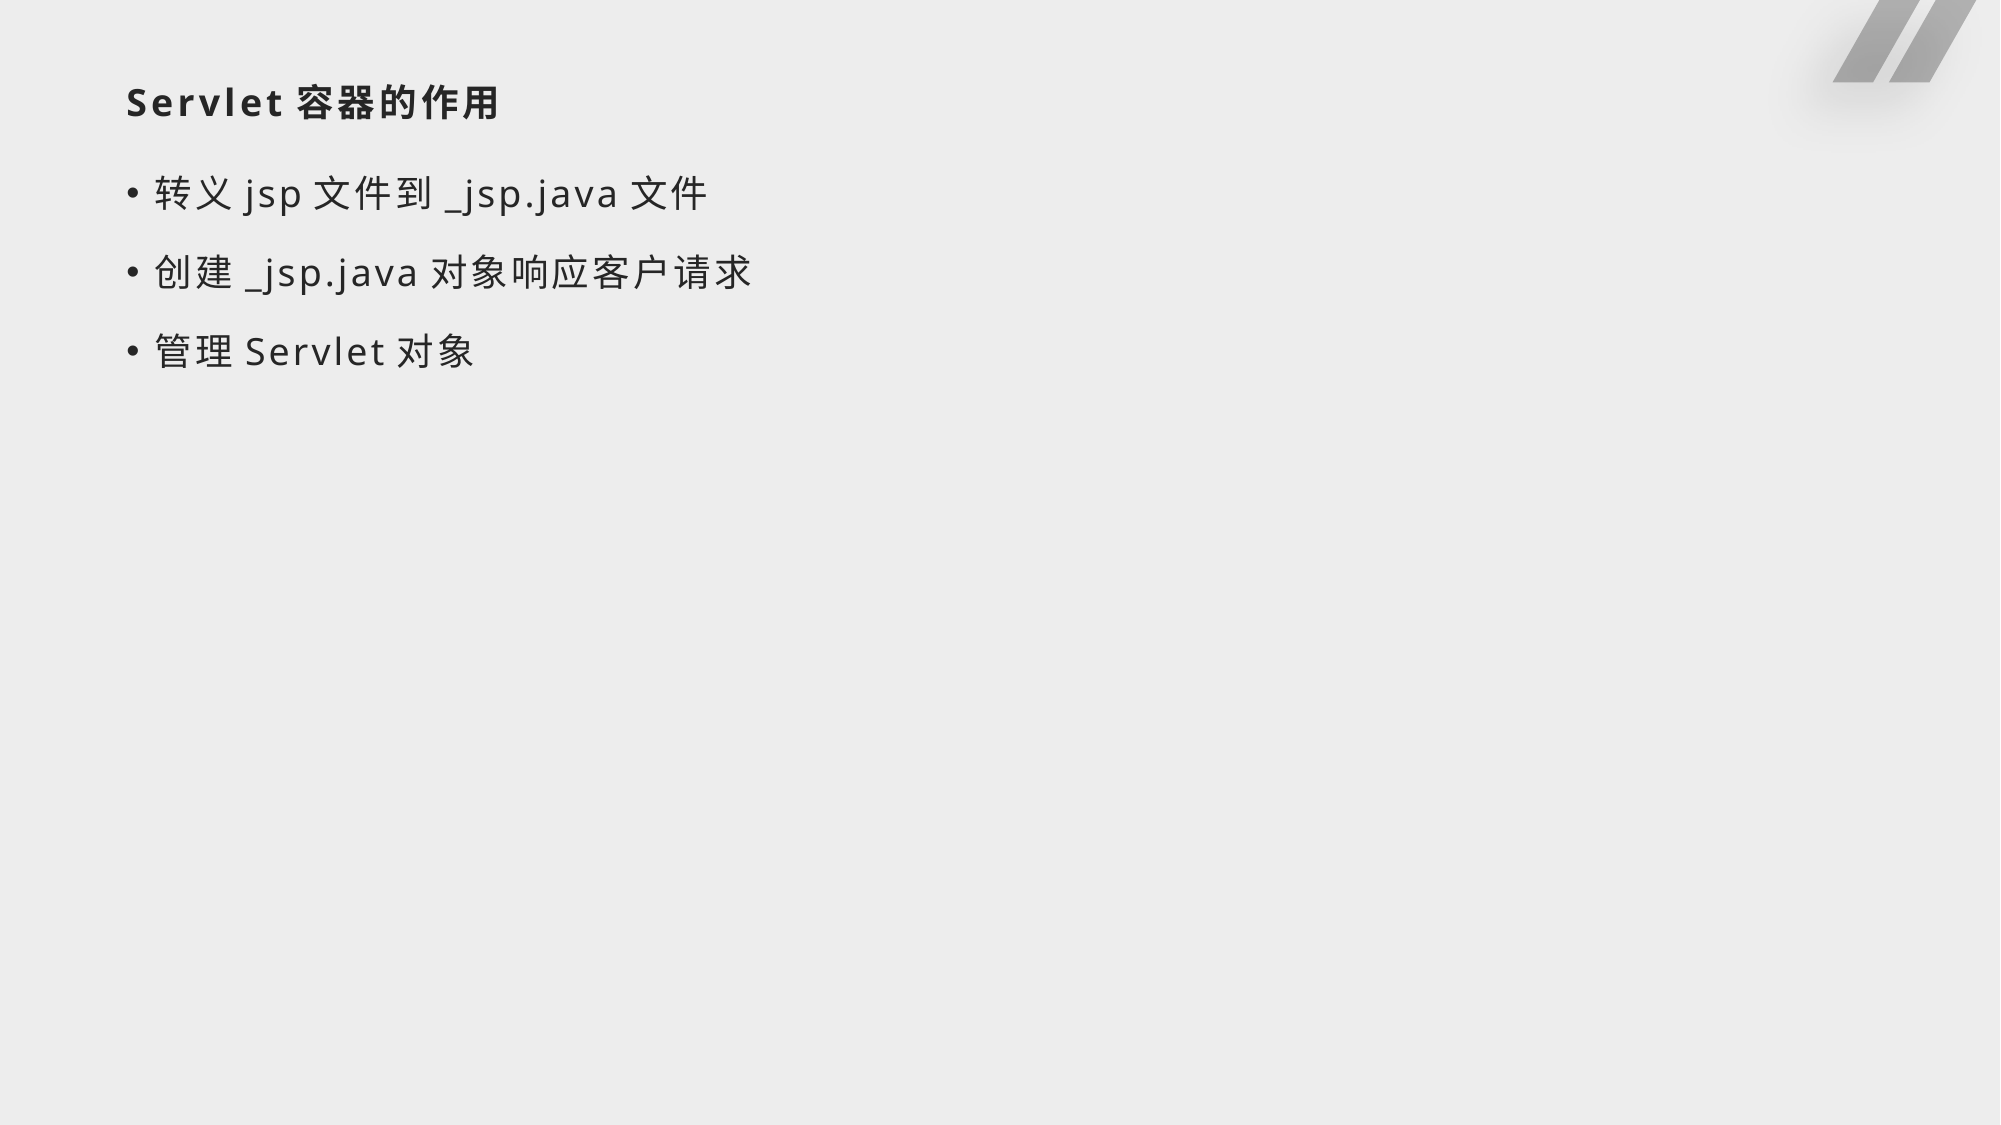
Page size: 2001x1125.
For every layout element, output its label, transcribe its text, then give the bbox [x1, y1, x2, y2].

title Servlet容器的作用 [109, 72, 1891, 146]
list 转义jsp文件到_jsp.java文件 创建_jsp.java对象响应客户请求 管理Servlet对象 [109, 156, 1891, 1041]
